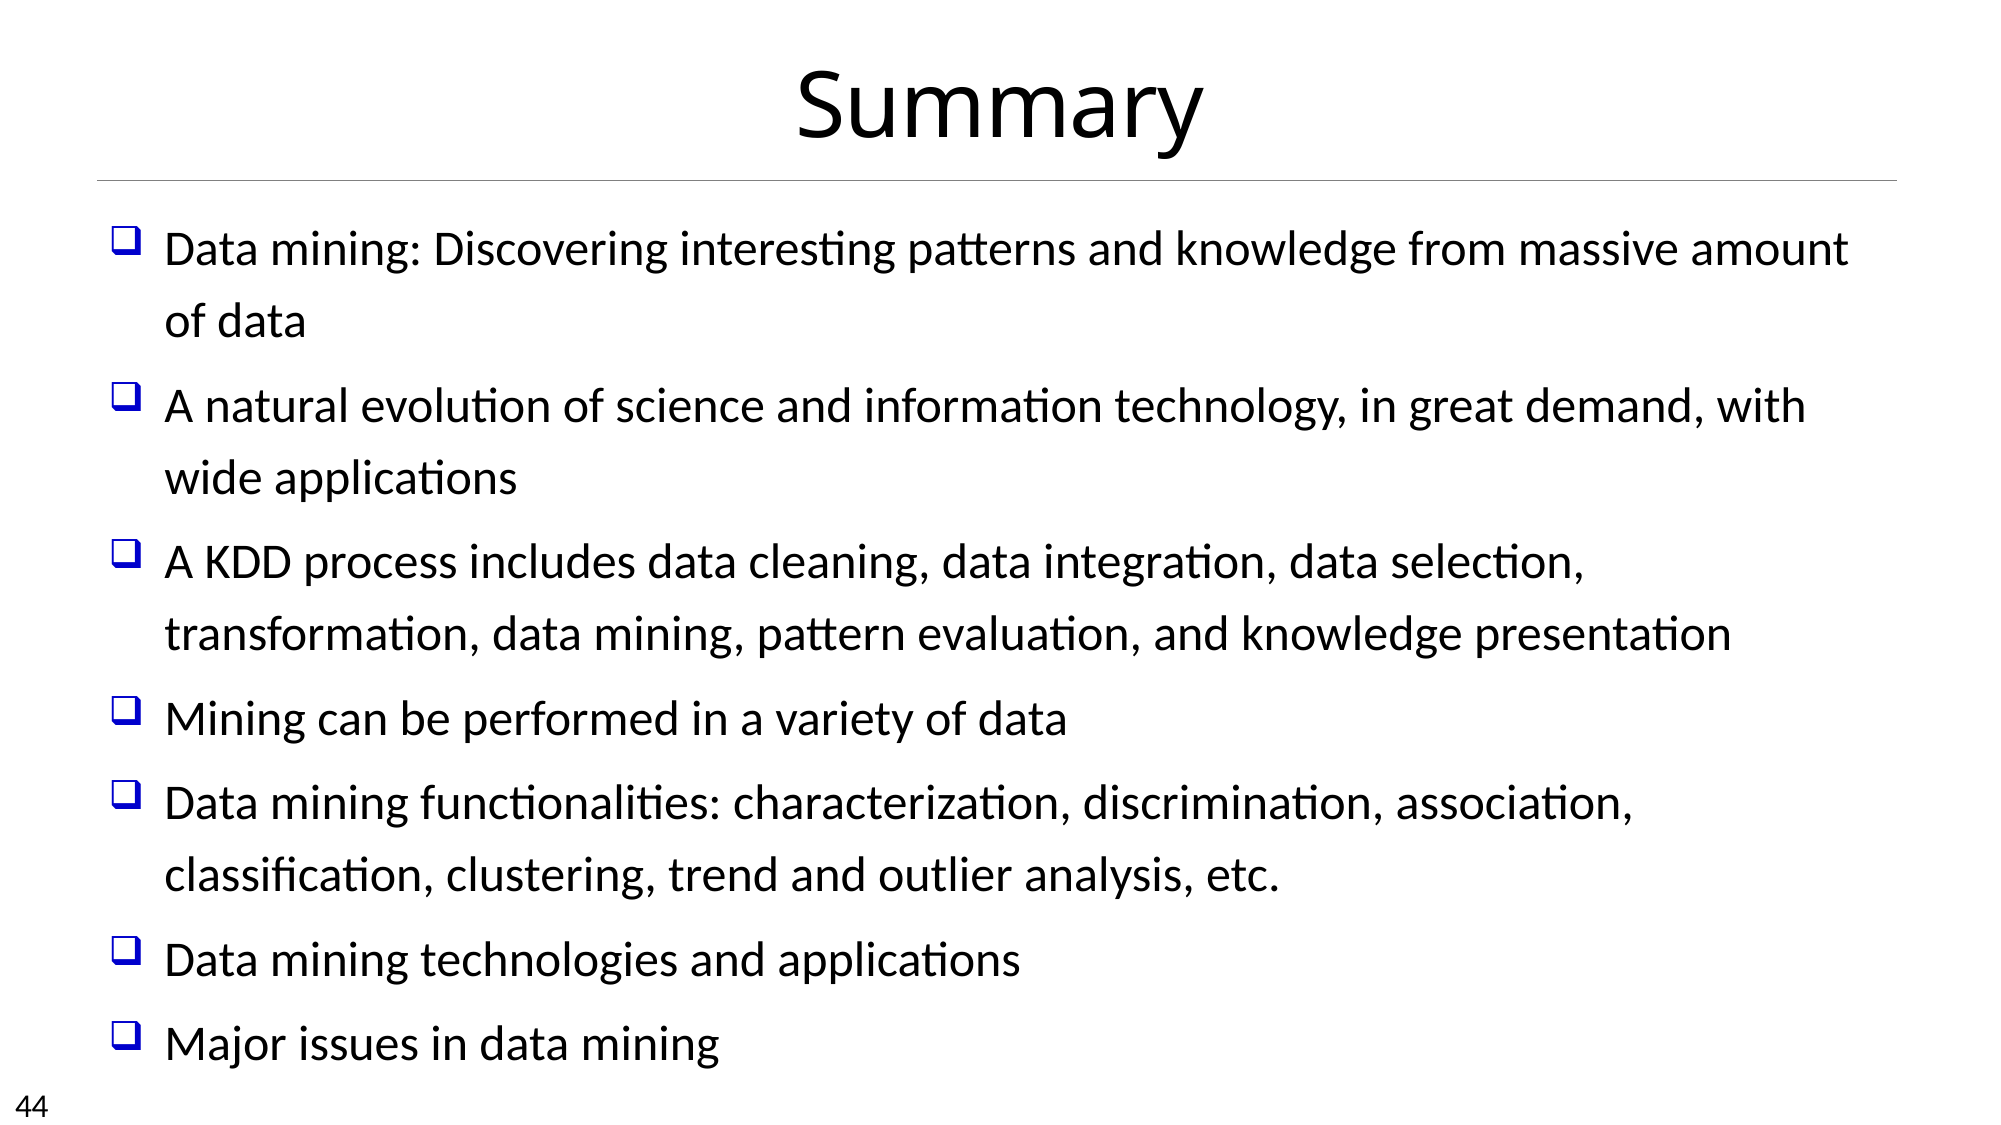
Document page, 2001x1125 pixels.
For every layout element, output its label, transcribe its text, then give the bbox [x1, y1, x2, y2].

list Data mining: Discovering interesting patterns and knowledge from massive amount of data A natural evolution of science and information technology, in great demand, with wide applications A KDD process includes data cleaning, data integration, data selection, transformation, data mining, pattern evaluation, and knowledge presentation Mining can be performed in a variety of data Data mining functionalities: characterization, discrimination, association, classification, clustering, trend and outlier analysis, etc. Data mining technologies and applications Major issues in data mining [93, 196, 1897, 1092]
title Summary [425, 66, 1575, 154]
